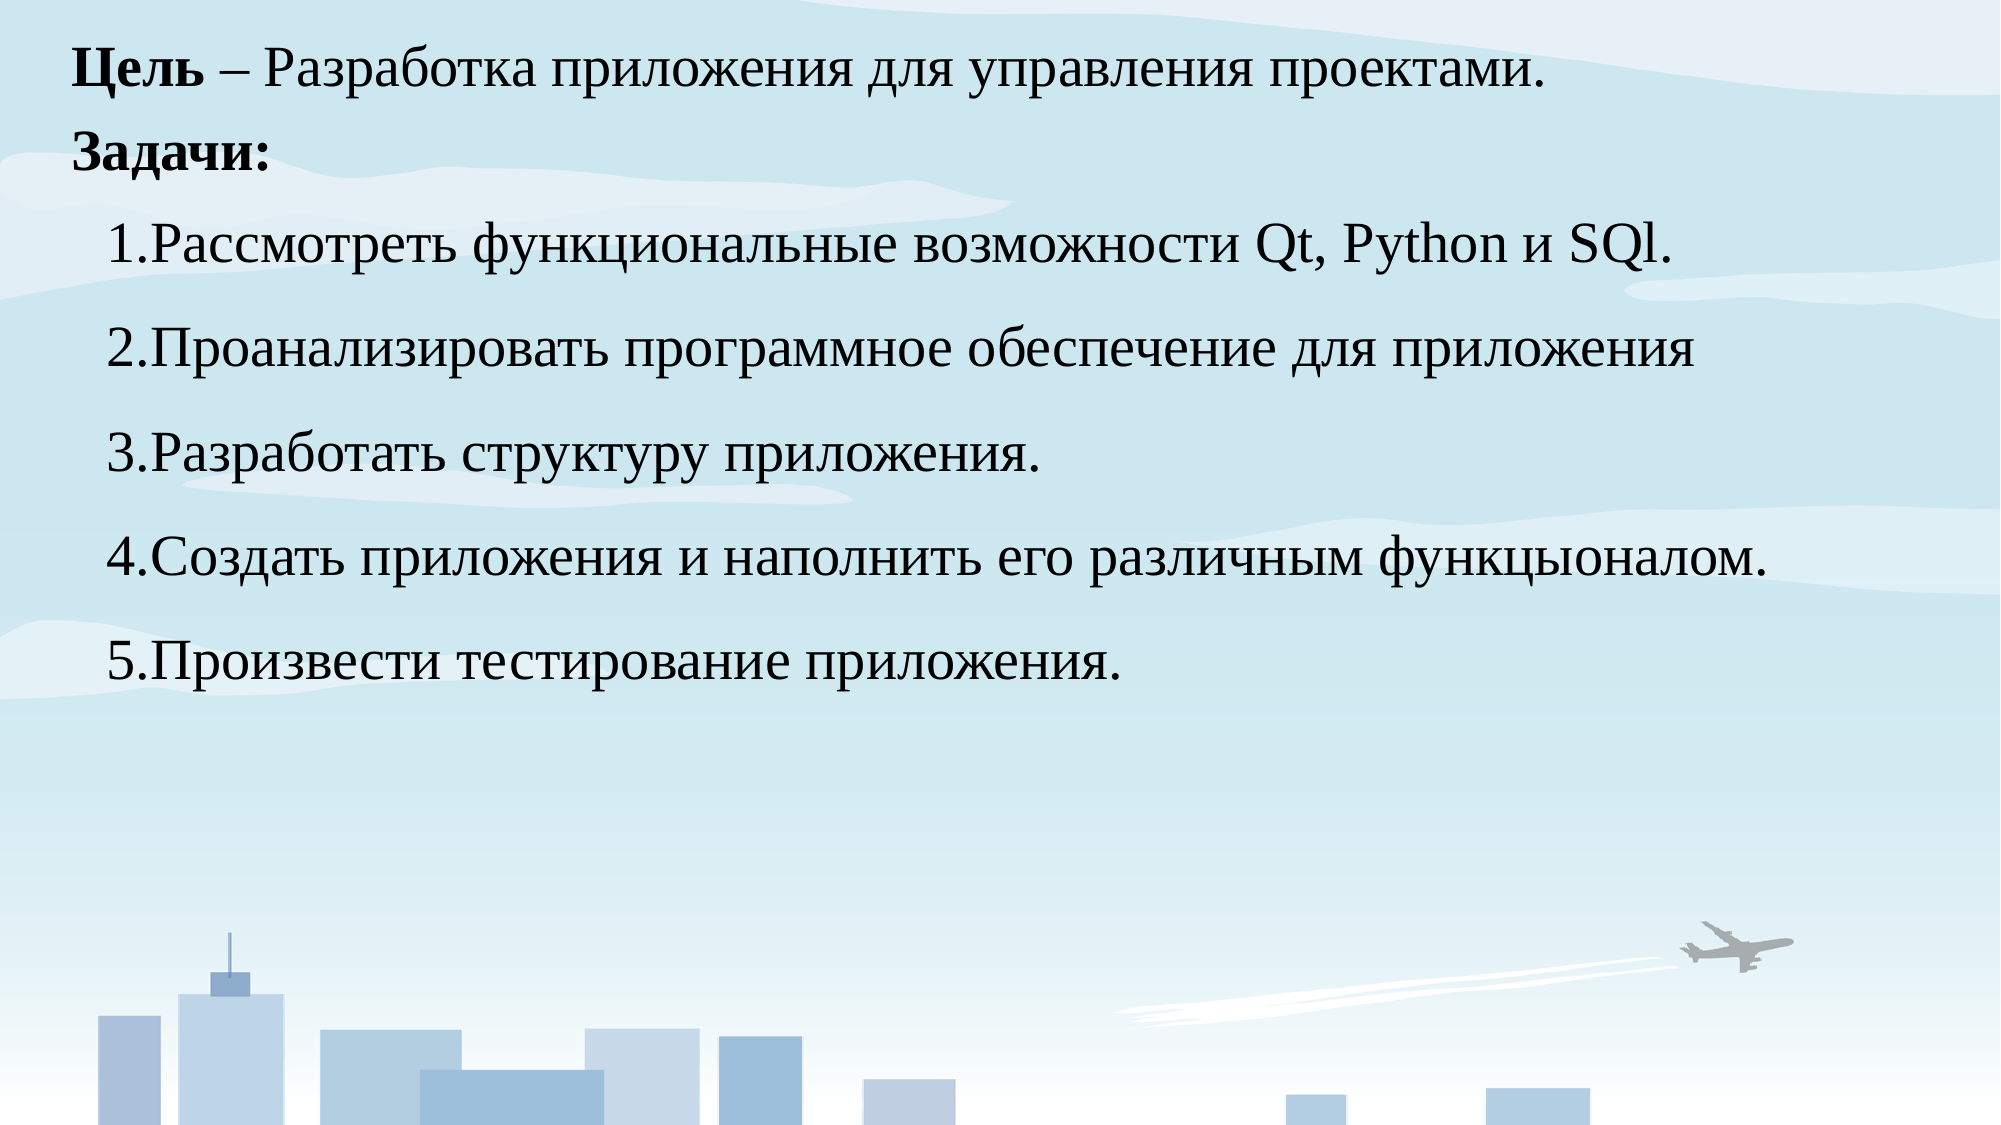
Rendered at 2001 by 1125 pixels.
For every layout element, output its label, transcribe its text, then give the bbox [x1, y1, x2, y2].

list Цель – Разработка приложения для управления проектами. Задачи: Рассмотреть функциональные возможности Qt, Python и SQl. Проанализировать программное обеспечение для приложения Разработать структуру приложения. Создать приложения и наполнить его различным функцыоналом. Произвести тестирование приложения. [56, 28, 1963, 1086]
picture [0, 0, 2001, 1125]
